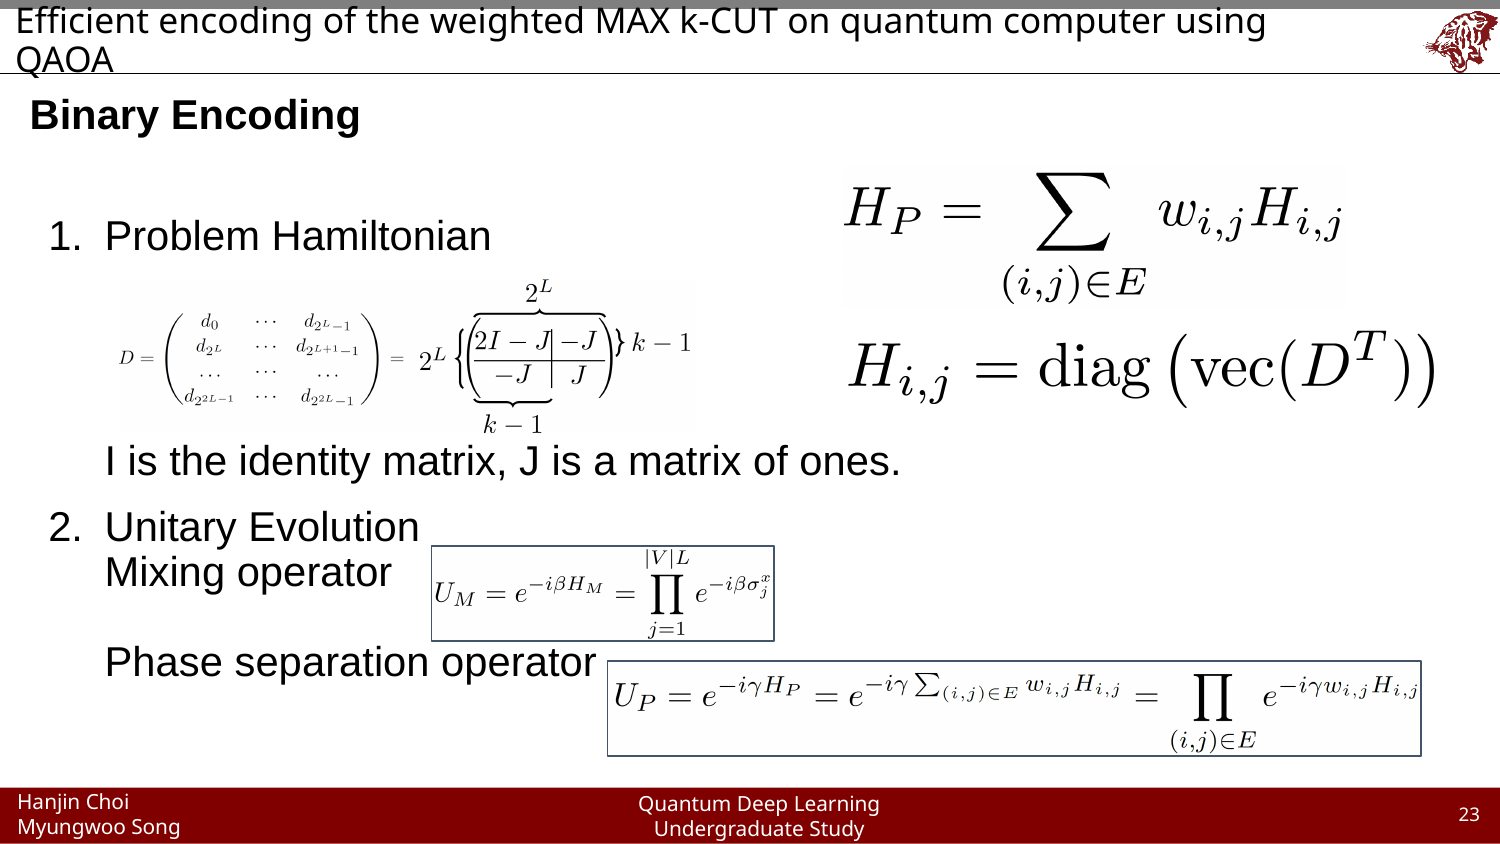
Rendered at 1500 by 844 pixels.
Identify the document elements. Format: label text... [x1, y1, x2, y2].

slide_number ‹#› [1157, 792, 1495, 838]
list Binary Encoding Problem Hamiltonian I is the identity matrix, J is a matrix of ones. Unitary Evolution Mixing operator Phase separation operator [14, 86, 1491, 781]
picture [608, 661, 1421, 756]
picture [1422, 11, 1498, 73]
title Efficient encoding of the weighted MAX k-CUT on quantum computer using QAOA [0, 9, 1314, 74]
picture [117, 277, 699, 435]
picture [842, 165, 1346, 310]
picture [432, 546, 774, 641]
picture [842, 322, 1443, 417]
